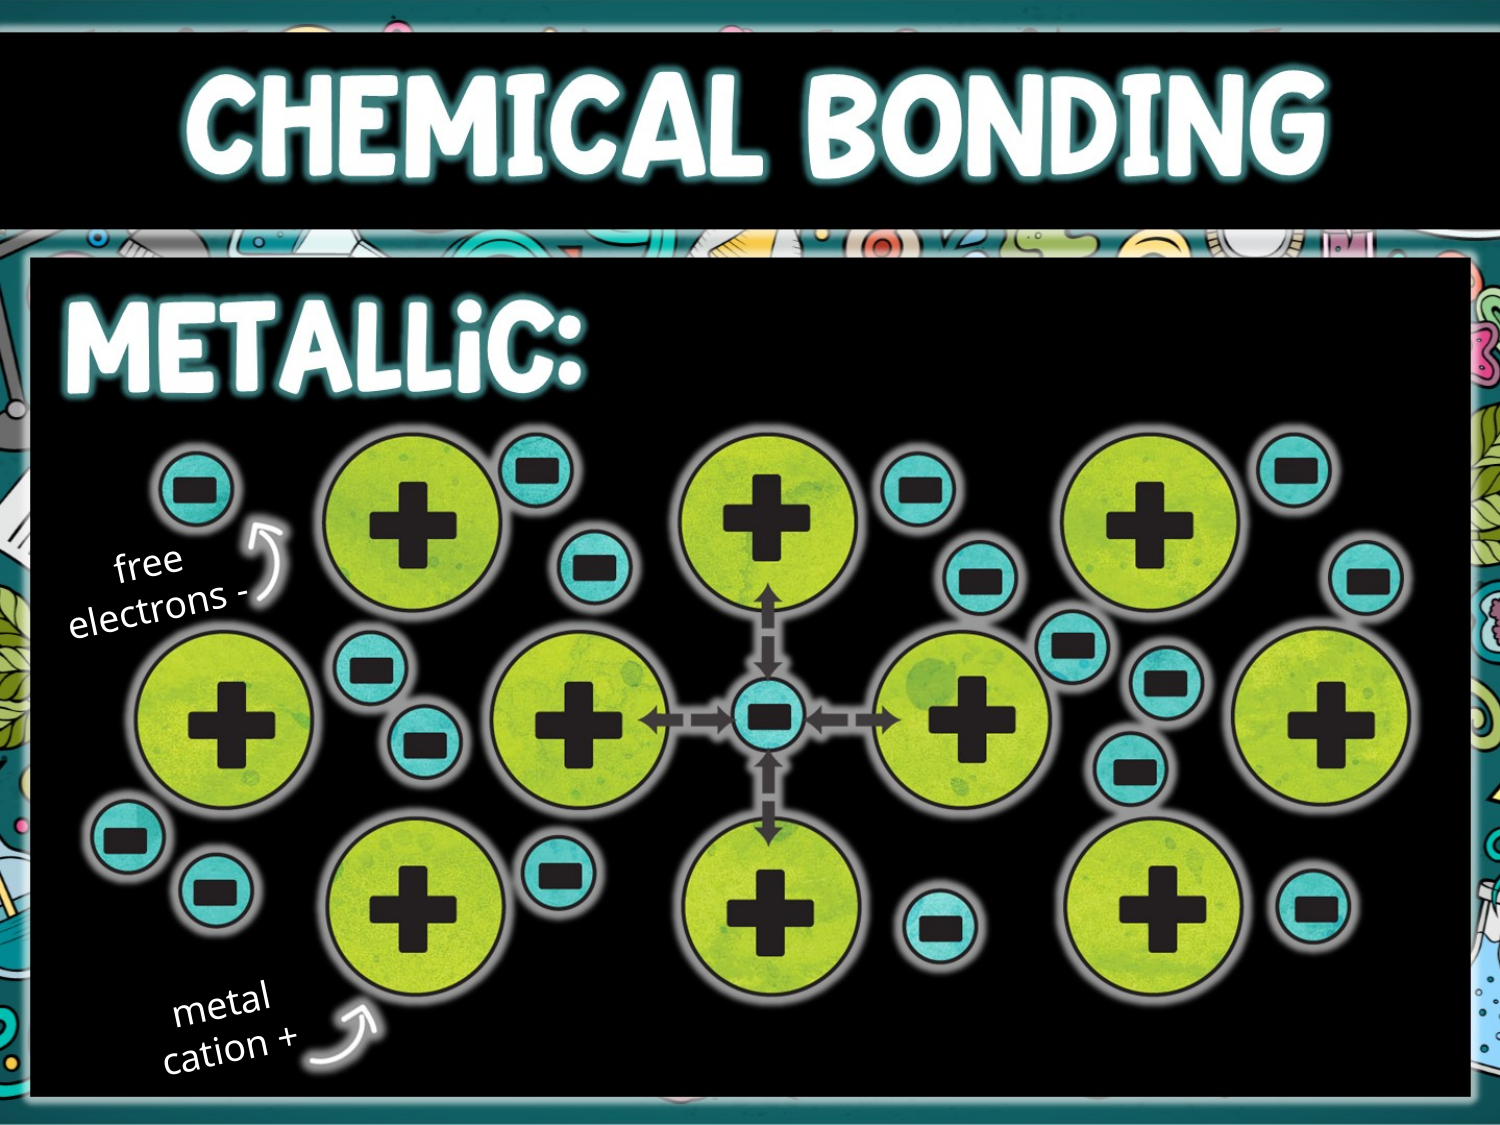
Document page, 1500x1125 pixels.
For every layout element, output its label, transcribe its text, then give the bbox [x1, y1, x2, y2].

text_box metal cation + [131, 956, 319, 1095]
text_box free electrons - [37, 510, 269, 658]
picture [0, 0, 1500, 1125]
